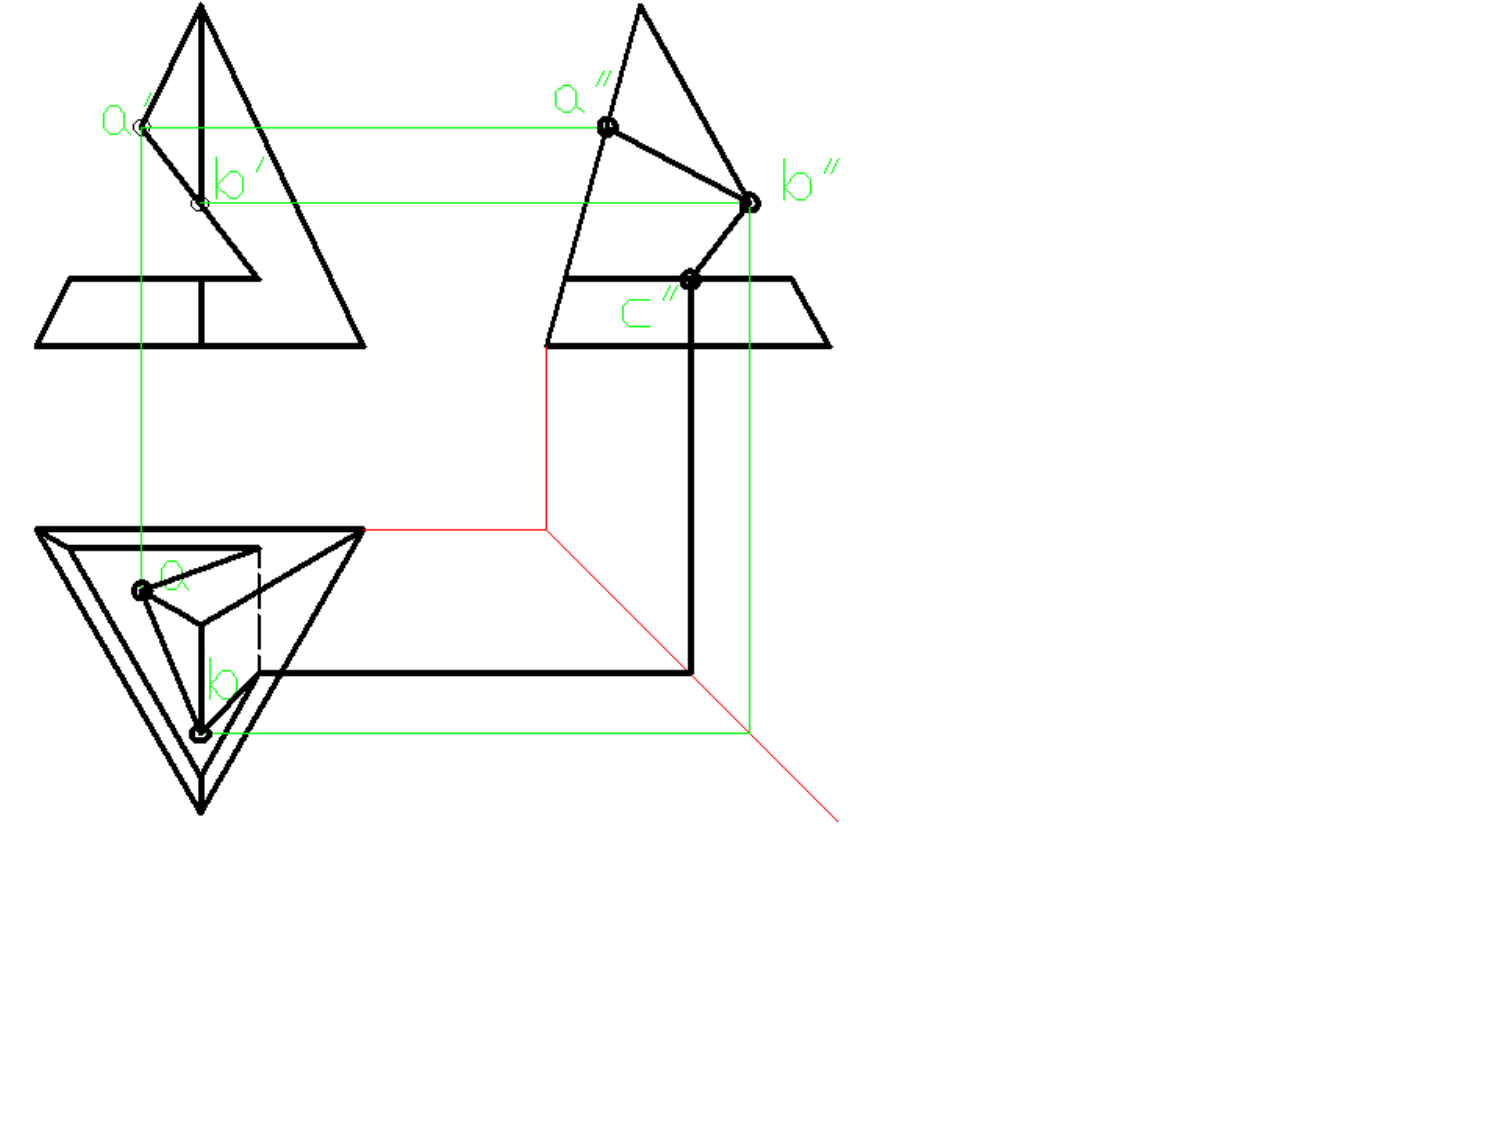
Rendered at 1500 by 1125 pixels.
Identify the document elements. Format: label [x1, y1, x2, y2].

picture [0, 0, 843, 823]
